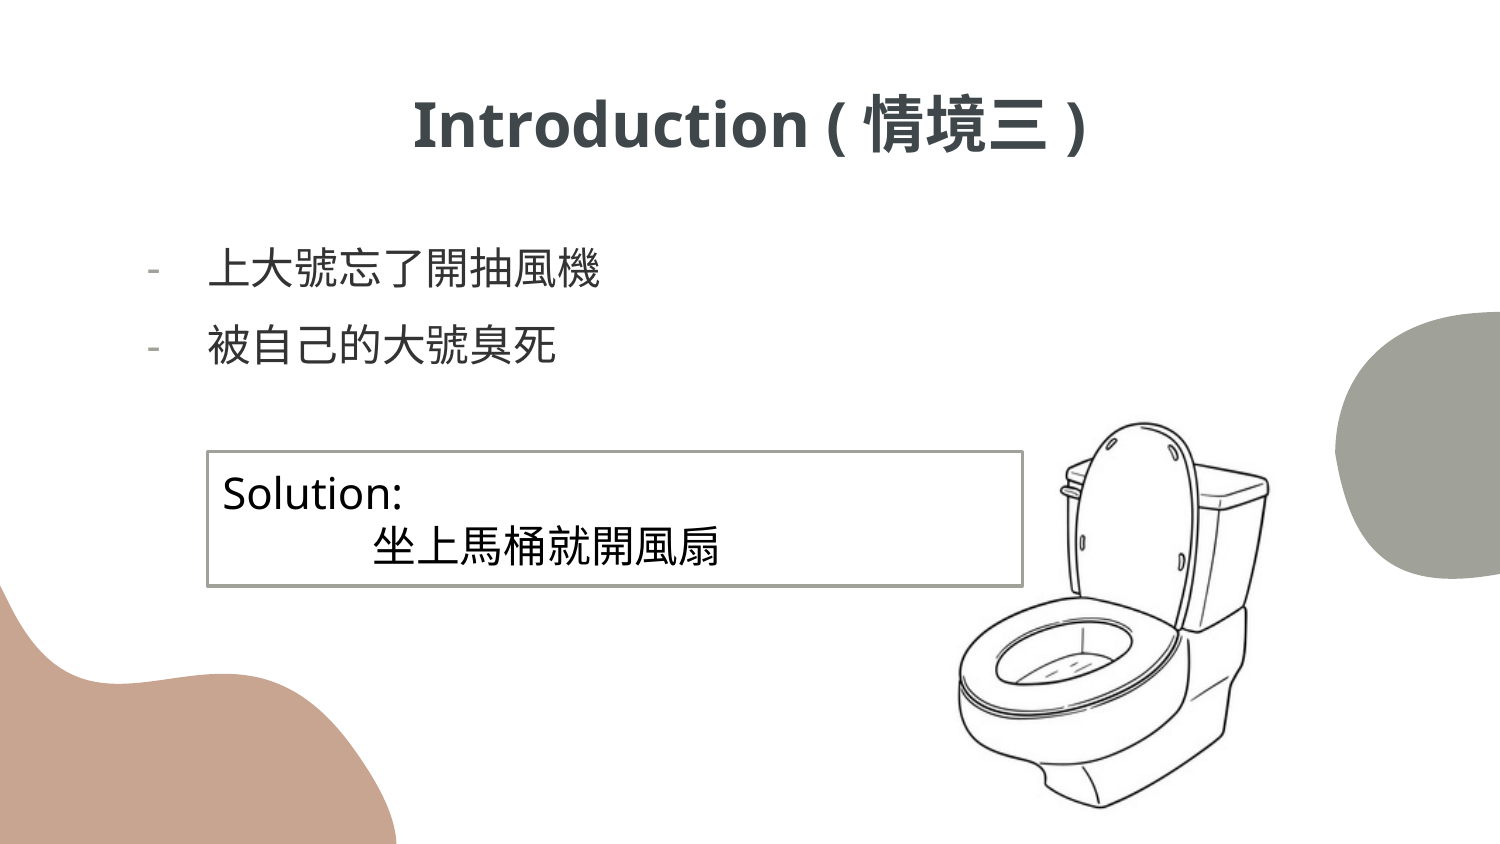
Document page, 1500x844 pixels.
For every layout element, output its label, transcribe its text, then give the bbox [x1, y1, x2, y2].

list 上大號忘了開抽風機 被自己的大號臭死 [116, 225, 1383, 786]
text_box Solution: 坐上馬桶就開風扇 [207, 451, 895, 587]
title Introduction (情境三) [116, 85, 1383, 175]
picture [900, 389, 1324, 840]
